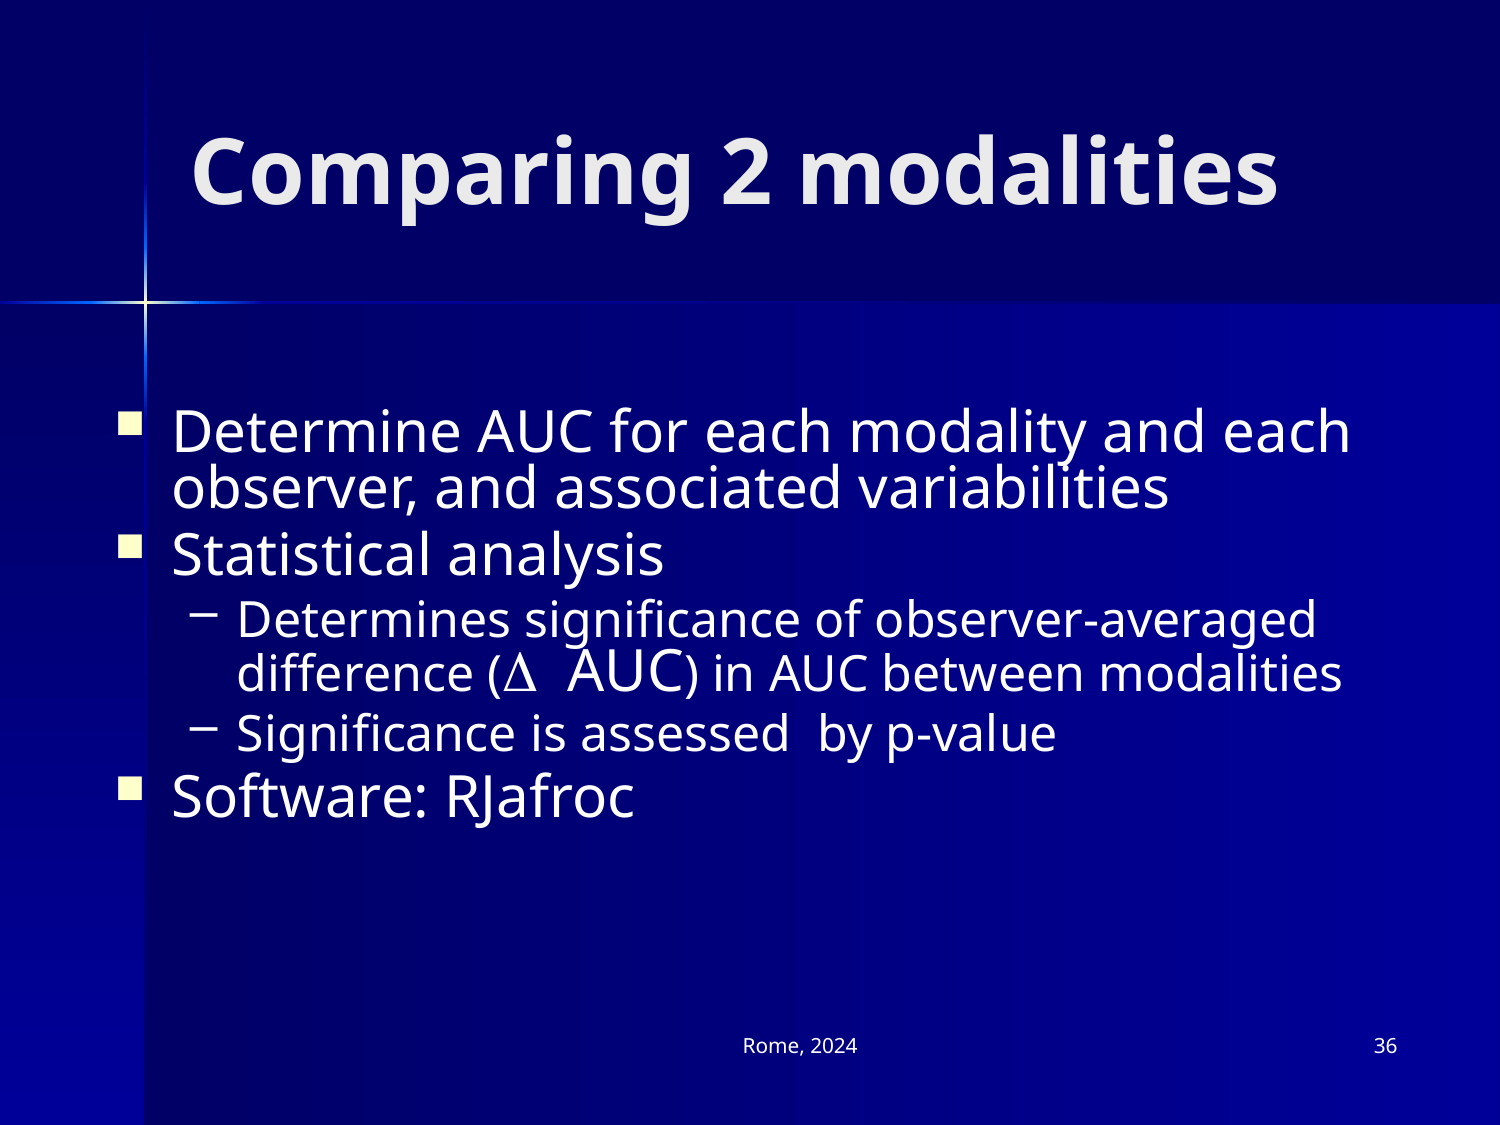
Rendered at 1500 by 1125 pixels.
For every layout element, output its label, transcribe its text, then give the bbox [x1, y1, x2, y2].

title Comparing 2 modalities [174, 49, 1413, 286]
footer Rome, 2024 [562, 1024, 1038, 1101]
list Determine AUC for each modality and each observer, and associated variabilities Statistical analysis Determines significance of observer-averaged difference (D AUC) in AUC between modalities Significance is assessed by p-value Software: RJafroc [99, 399, 1463, 951]
slide_number 36 [1099, 1024, 1413, 1101]
